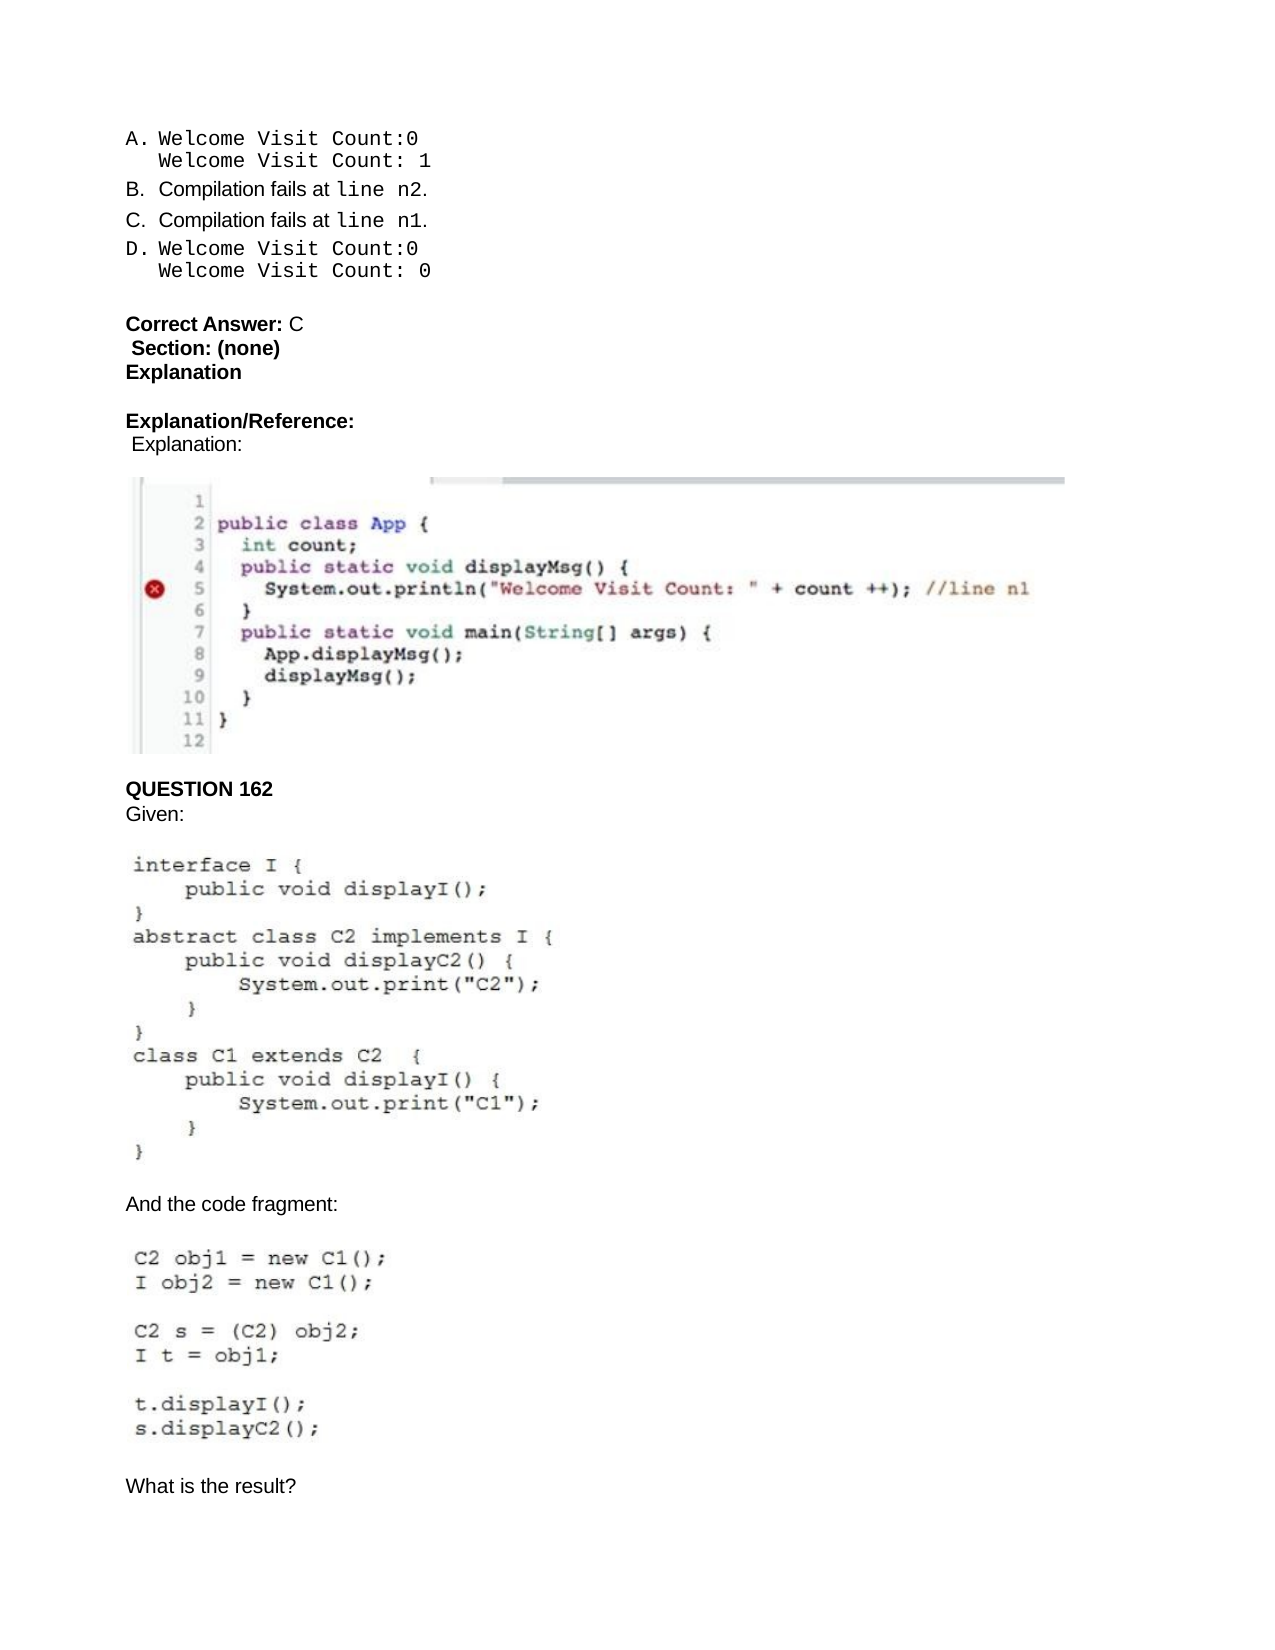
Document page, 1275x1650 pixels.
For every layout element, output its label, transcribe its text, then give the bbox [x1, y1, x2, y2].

text_box [127, 1240, 392, 1444]
text_box QUESTION 162 Given: [123, 774, 277, 826]
text_box [127, 849, 560, 1165]
text_box Welcome Visit Count:0 Welcome Visit Count: 1 Compilation fails at line n2. Compilation fails at line n1. Welcome Visit Count:0 Welcome Visit Count: 0 Correct Answer: C Section: (none) Explanation Explanation/Reference: Explanation: [115, 122, 444, 456]
text_box What is the result? [123, 1470, 301, 1498]
text_box And the code fragment: [123, 1188, 344, 1216]
text_box [127, 477, 1065, 754]
